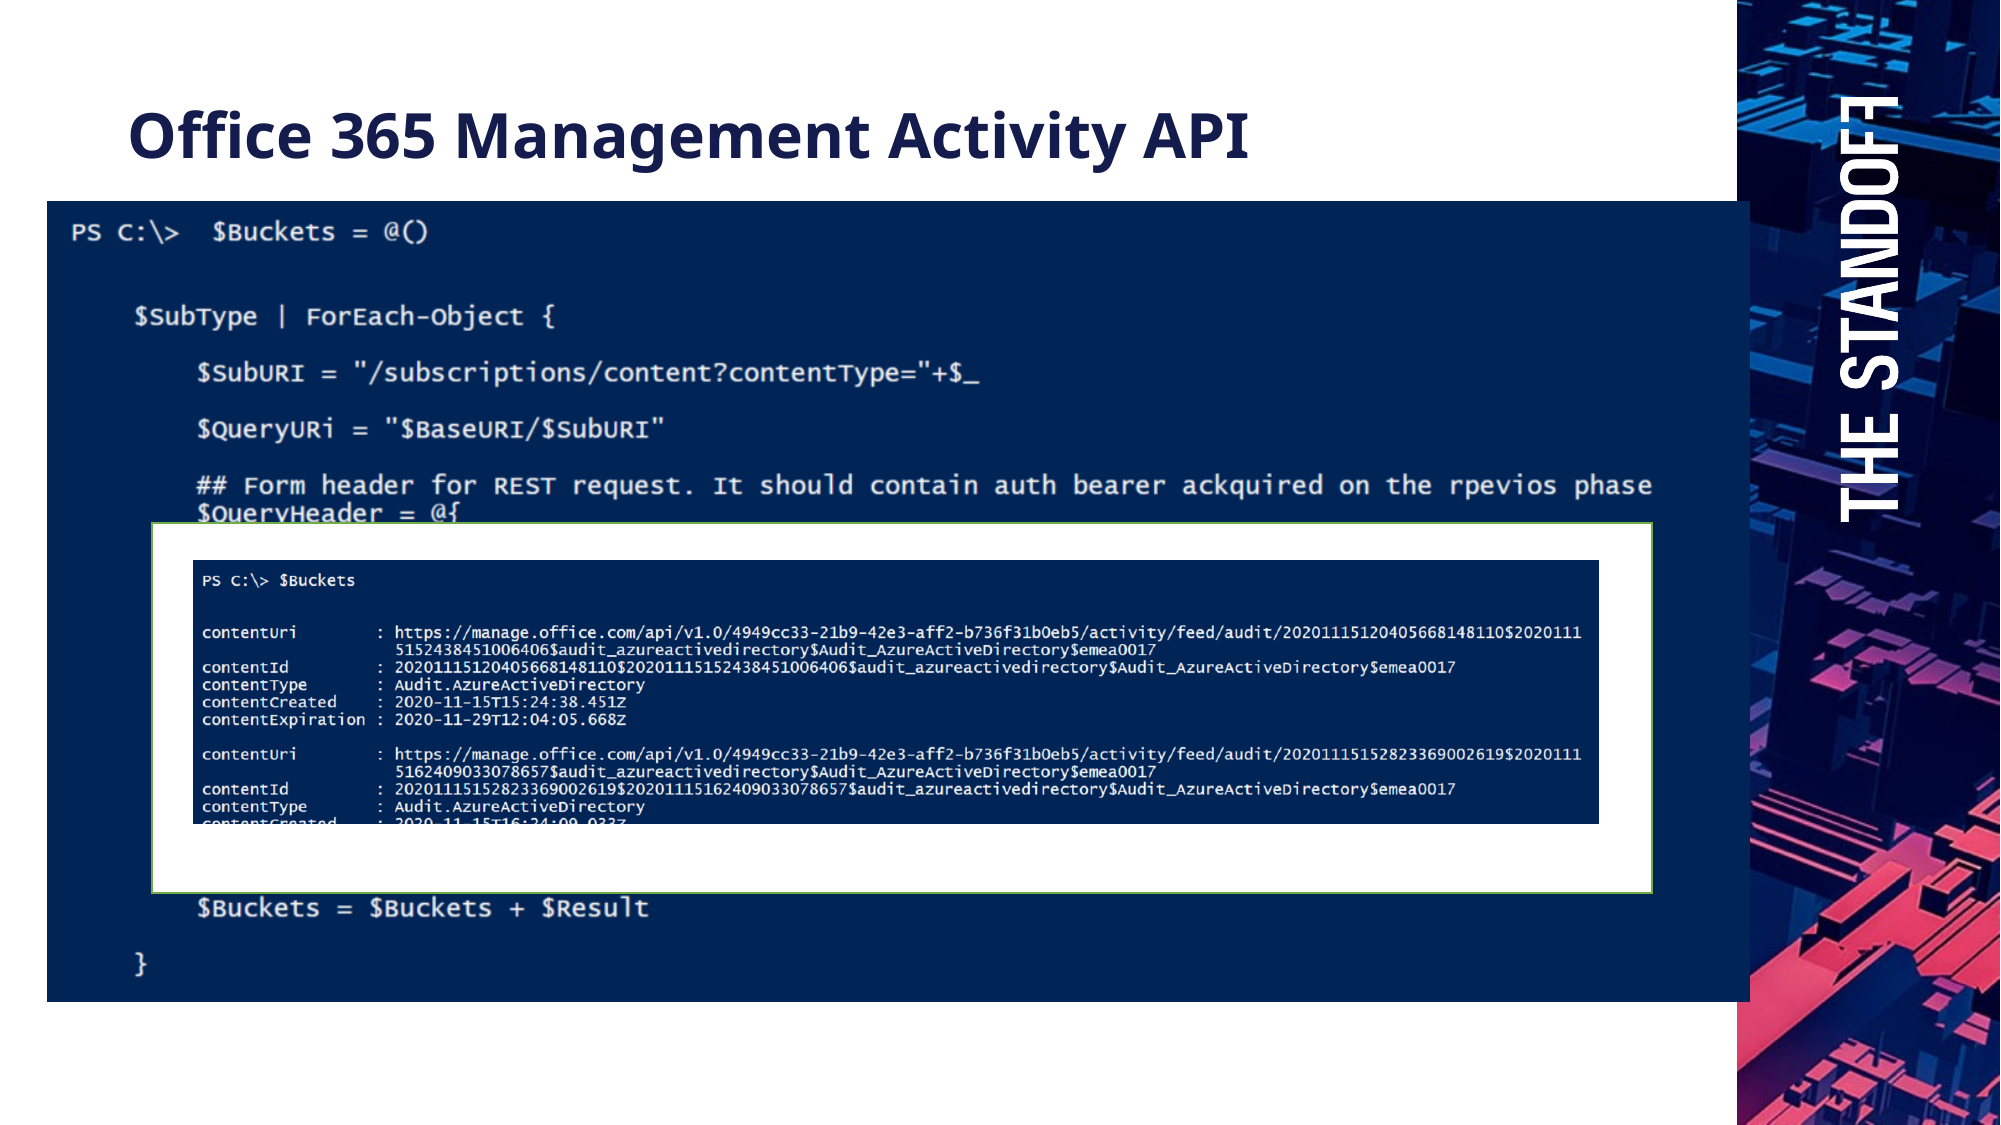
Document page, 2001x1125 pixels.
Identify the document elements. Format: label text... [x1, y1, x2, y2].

subtitle Office 365 Management Activity API [112, 97, 1613, 184]
picture [47, 0, 2000, 1125]
